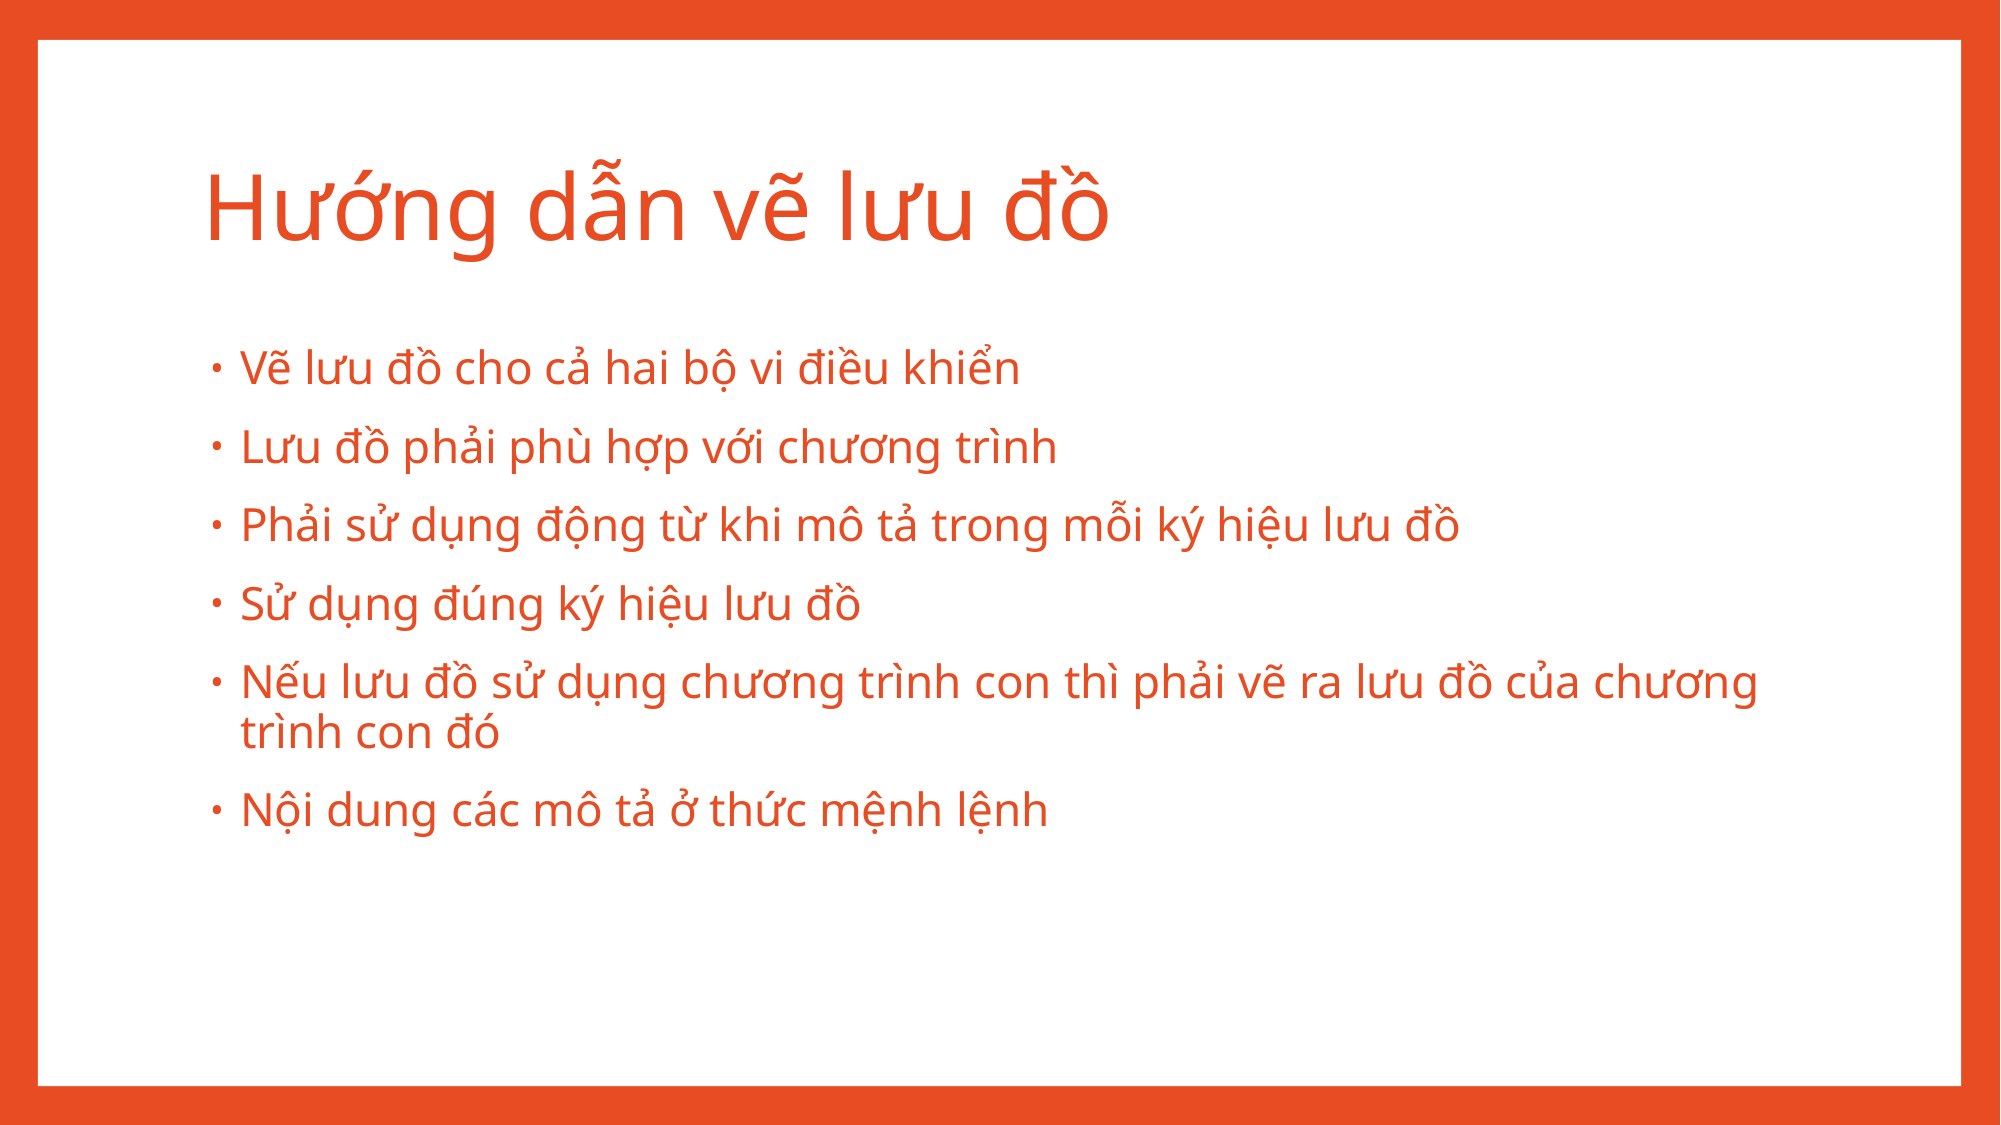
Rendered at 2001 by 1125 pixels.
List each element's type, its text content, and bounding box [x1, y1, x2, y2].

title Hướng dẫn vẽ lưu đồ [187, 99, 1808, 323]
list Vẽ lưu đồ cho cả hai bộ vi điều khiển Lưu đồ phải phù hợp với chương trình Phải sử dụng động từ khi mô tả trong mỗi ký hiệu lưu đồ Sử dụng đúng ký hiệu lưu đồ Nếu lưu đồ sử dụng chương trình con thì phải vẽ ra lưu đồ của chương trình con đó Nội dung các mô tả ở thức mệnh lệnh [187, 337, 1808, 1000]
